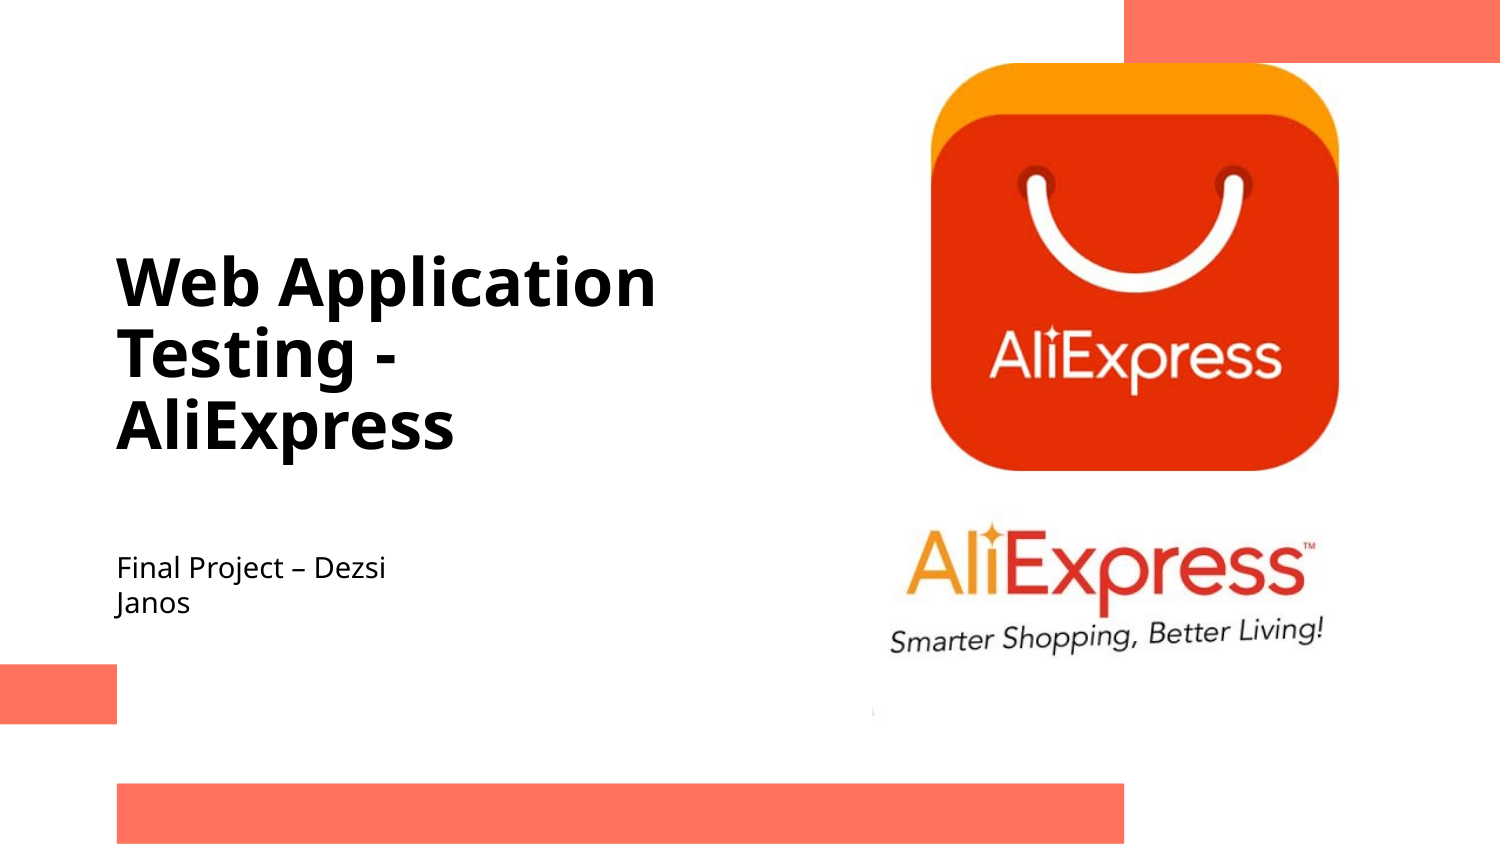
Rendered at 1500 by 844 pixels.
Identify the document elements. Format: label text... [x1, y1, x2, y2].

picture [770, 62, 1500, 770]
text_box [116, 783, 1125, 844]
subtitle Final Project – Dezsi Janos [101, 534, 478, 622]
text_box [1124, 0, 1500, 62]
title Web Application Testing - AliExpress [101, 233, 699, 454]
